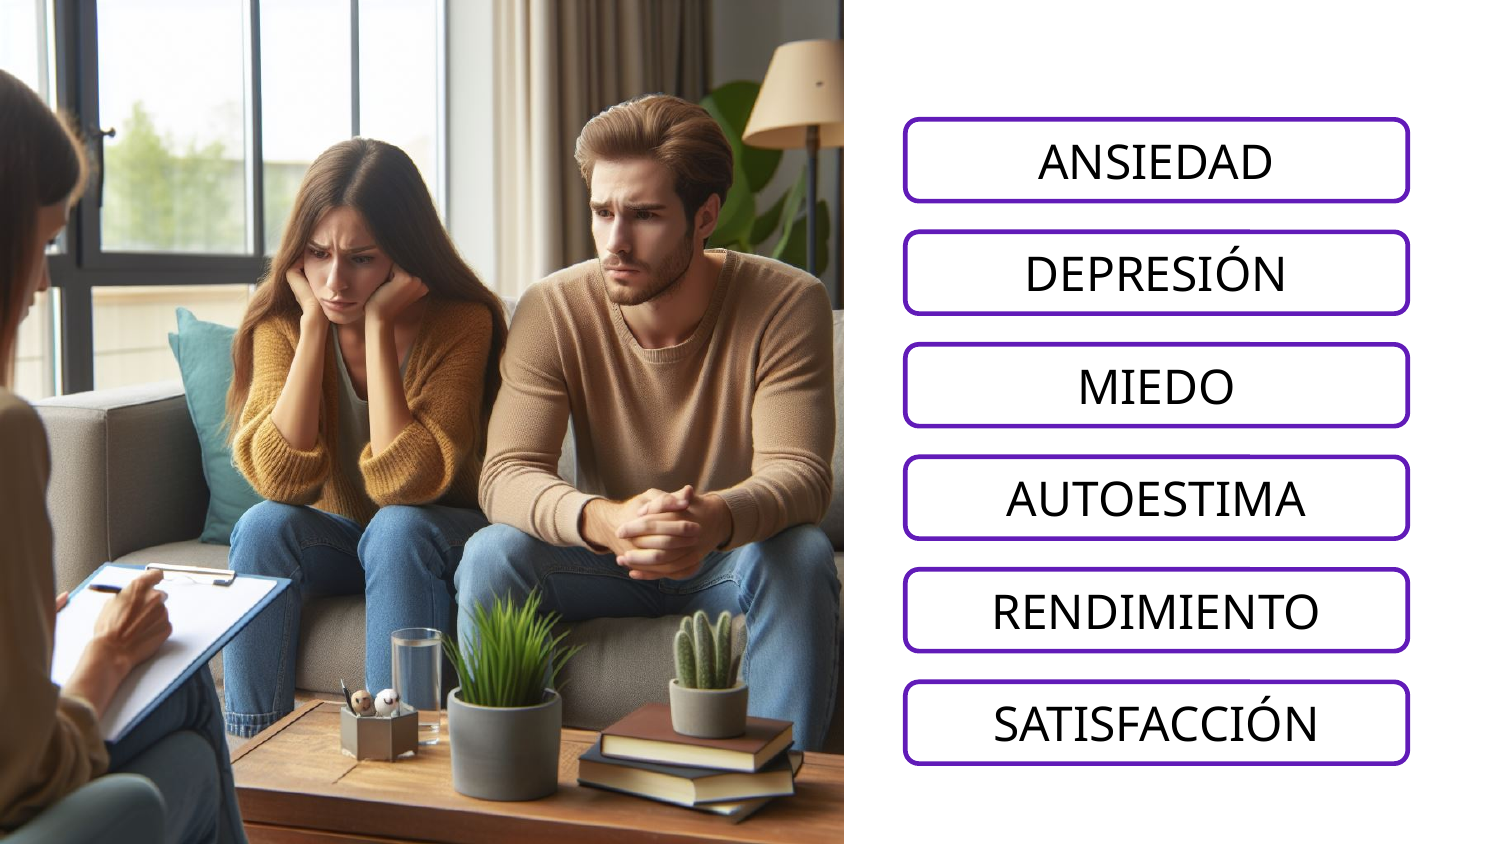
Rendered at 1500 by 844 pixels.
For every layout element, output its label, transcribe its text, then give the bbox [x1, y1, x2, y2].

text_box MIEDO [905, 344, 1408, 427]
text_box SATISFACCIÓN [905, 681, 1408, 764]
text_box DEPRESIÓN [905, 231, 1408, 314]
text_box RENDIMIENTO [905, 569, 1408, 652]
text_box AUTOESTIMA [905, 456, 1408, 539]
picture [0, 0, 844, 844]
text_box ANSIEDAD [905, 119, 1408, 202]
